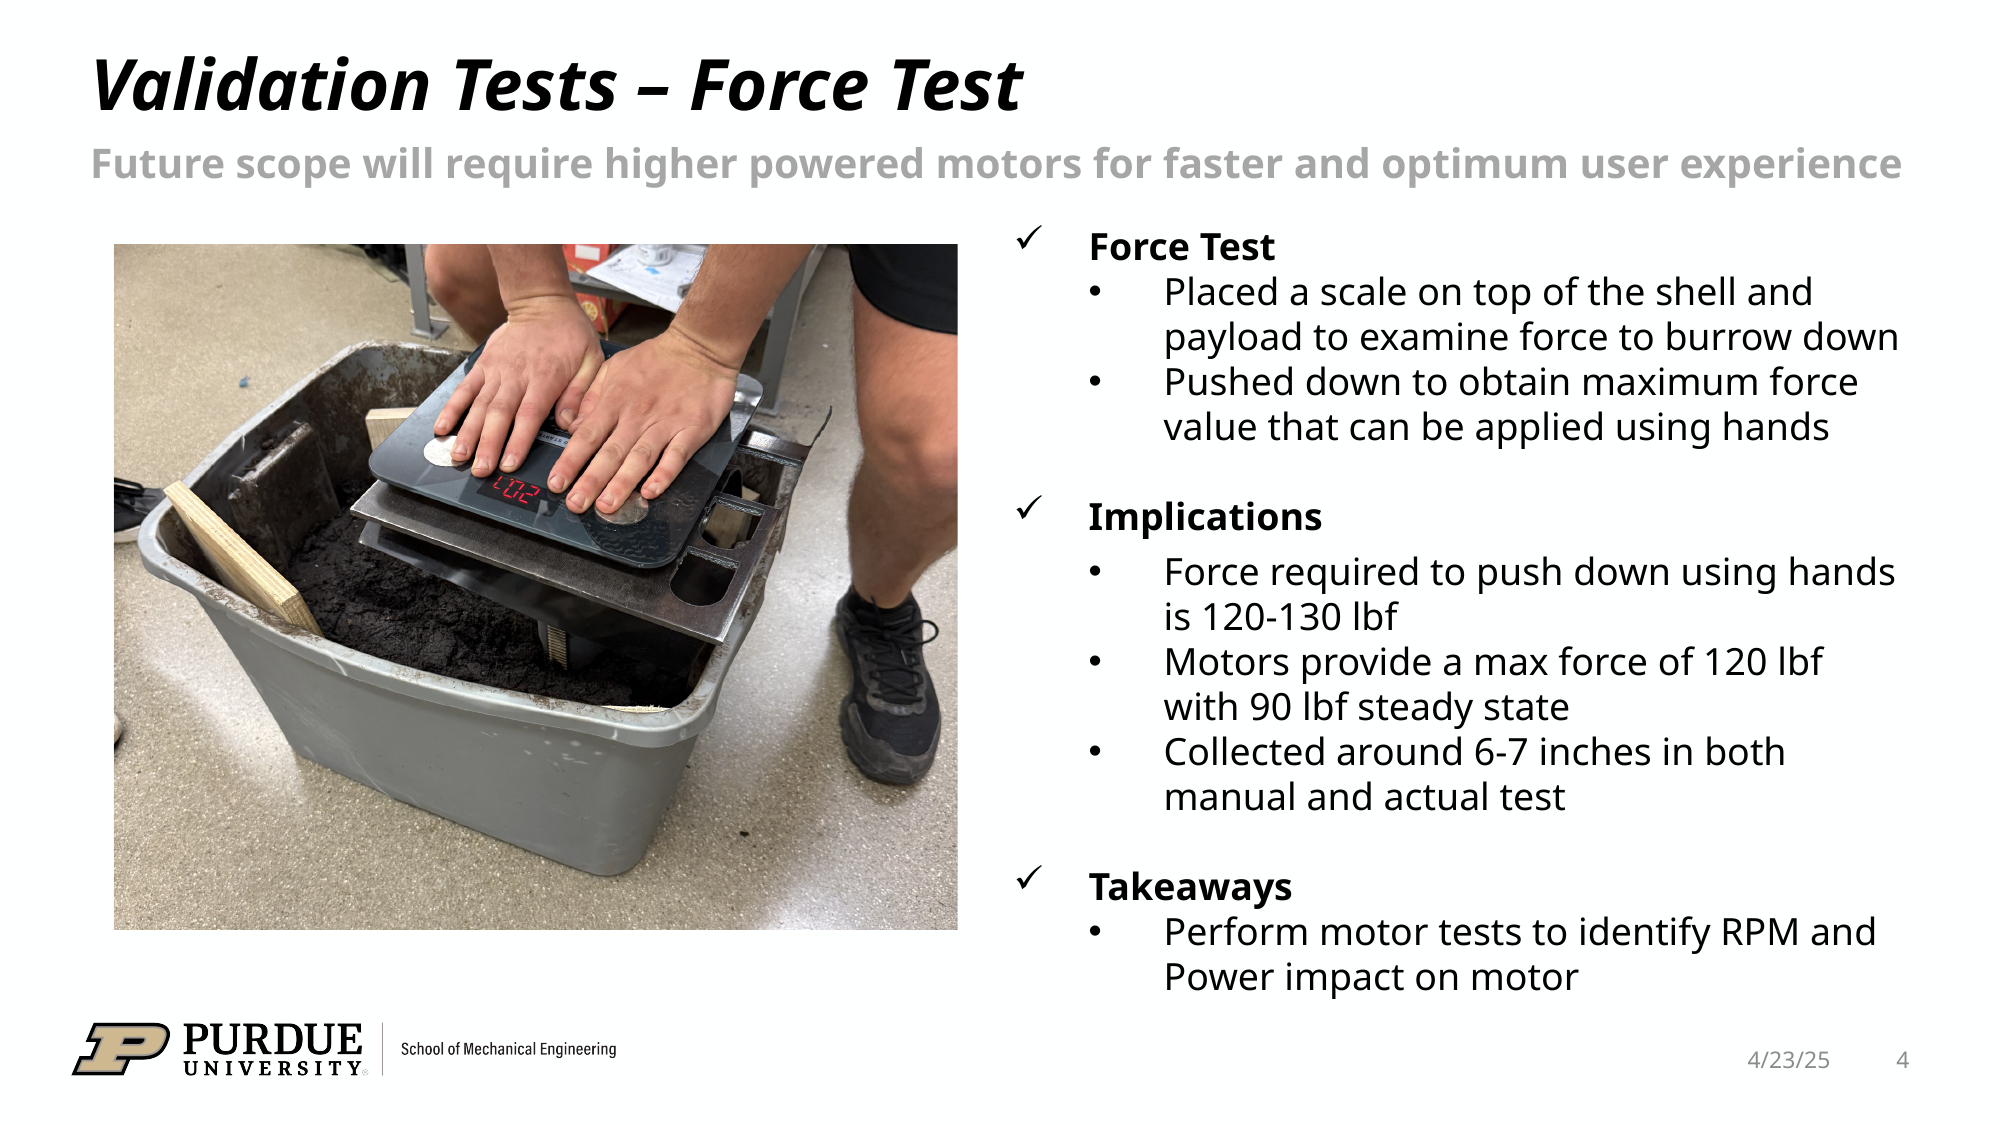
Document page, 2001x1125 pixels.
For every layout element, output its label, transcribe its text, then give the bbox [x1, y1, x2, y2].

text_box Force Test Placed a scale on top of the shell and payload to examine force to burrow down Pushed down to obtain maximum force value that can be applied using hands Implications Force required to push down using hands is 120-130 lbf Motors provide a max force of 120 lbf with 90 lbf steady state Collected around 6-7 inches in both manual and actual test Takeaways Perform motor tests to identify RPM and Power impact on motor [999, 215, 1921, 1006]
picture [114, 165, 958, 1009]
picture [71, 1020, 624, 1079]
list Future scope will require higher powered motors for faster and optimum user experience [75, 135, 1925, 196]
footer 4/23/25 4 [1631, 1032, 1925, 1086]
title Validation Tests – Force Test [75, 39, 1924, 135]
